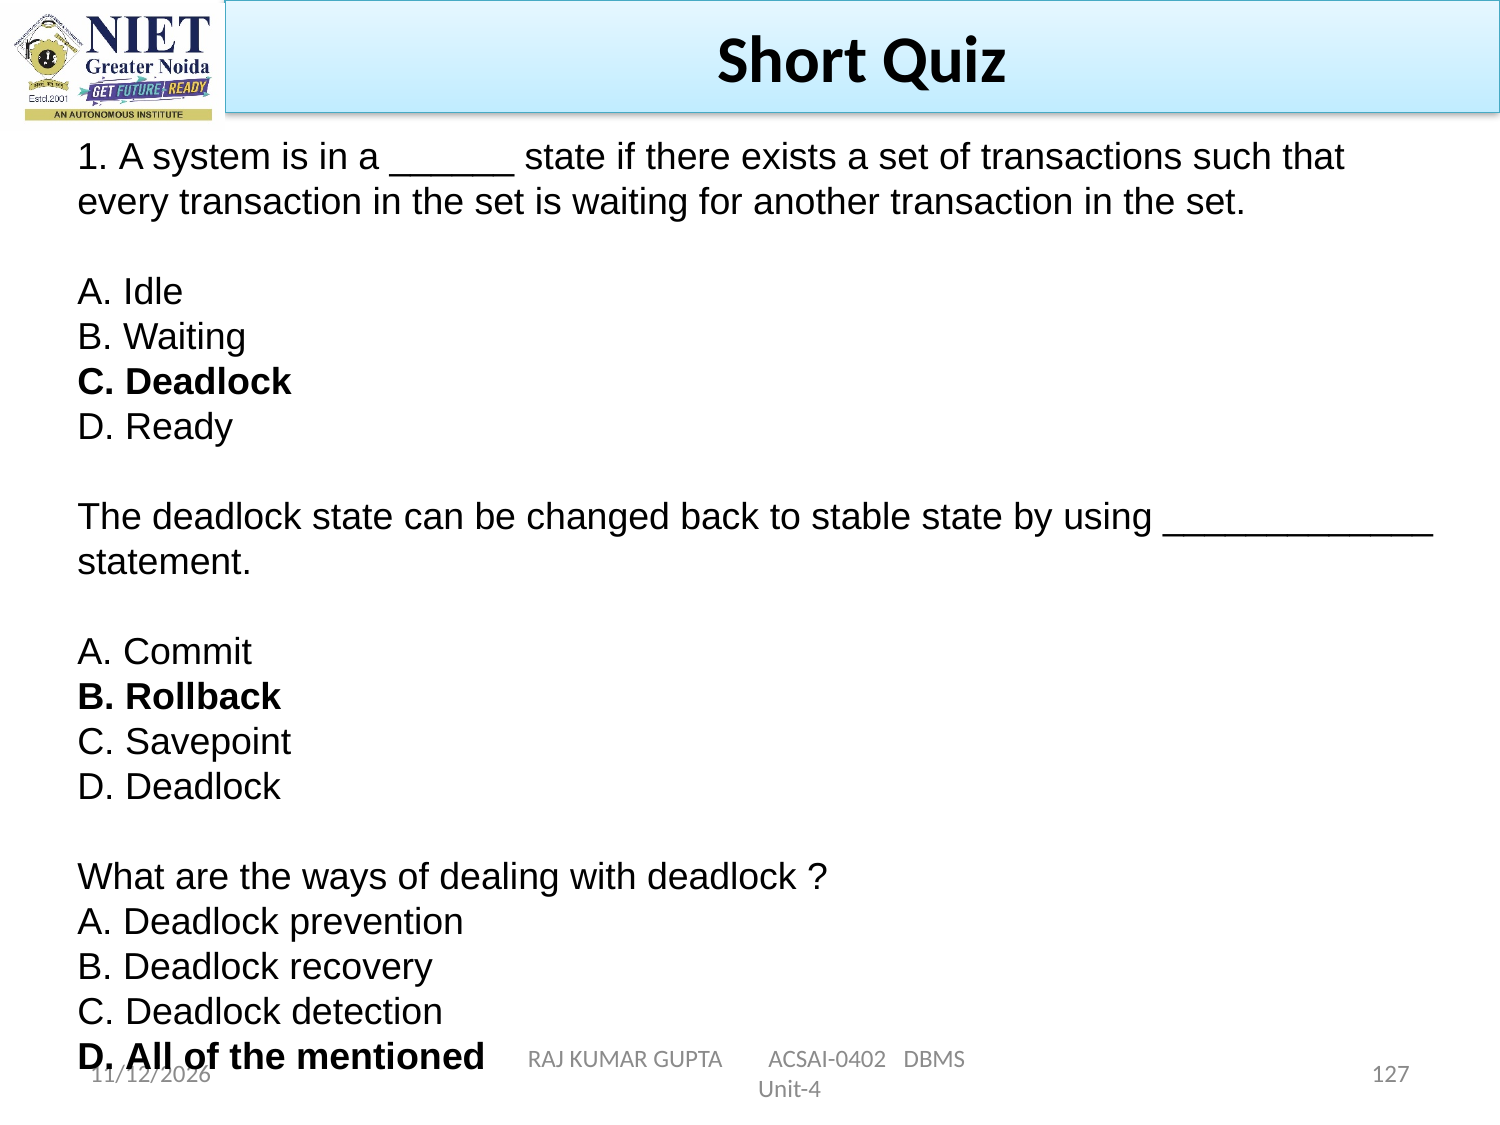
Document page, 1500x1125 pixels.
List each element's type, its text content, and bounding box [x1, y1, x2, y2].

picture [0, 2, 226, 131]
text_box Short Quiz [224, 0, 1500, 113]
text_box 1. A system is in a ______ state if there exists a set of transactions such that every transaction in the set is waiting for another transaction in the set. A. Idle B. Waiting C. Deadlock D. Ready The deadlock state can be changed back to stable state by using _____________ statement. A. Commit B. Rollback C. Savepoint D. Deadlock What are the ways of dealing with deadlock ? A. Deadlock prevention B. Deadlock recovery C. Deadlock detection D. All of the mentioned [62, 124, 1450, 1125]
